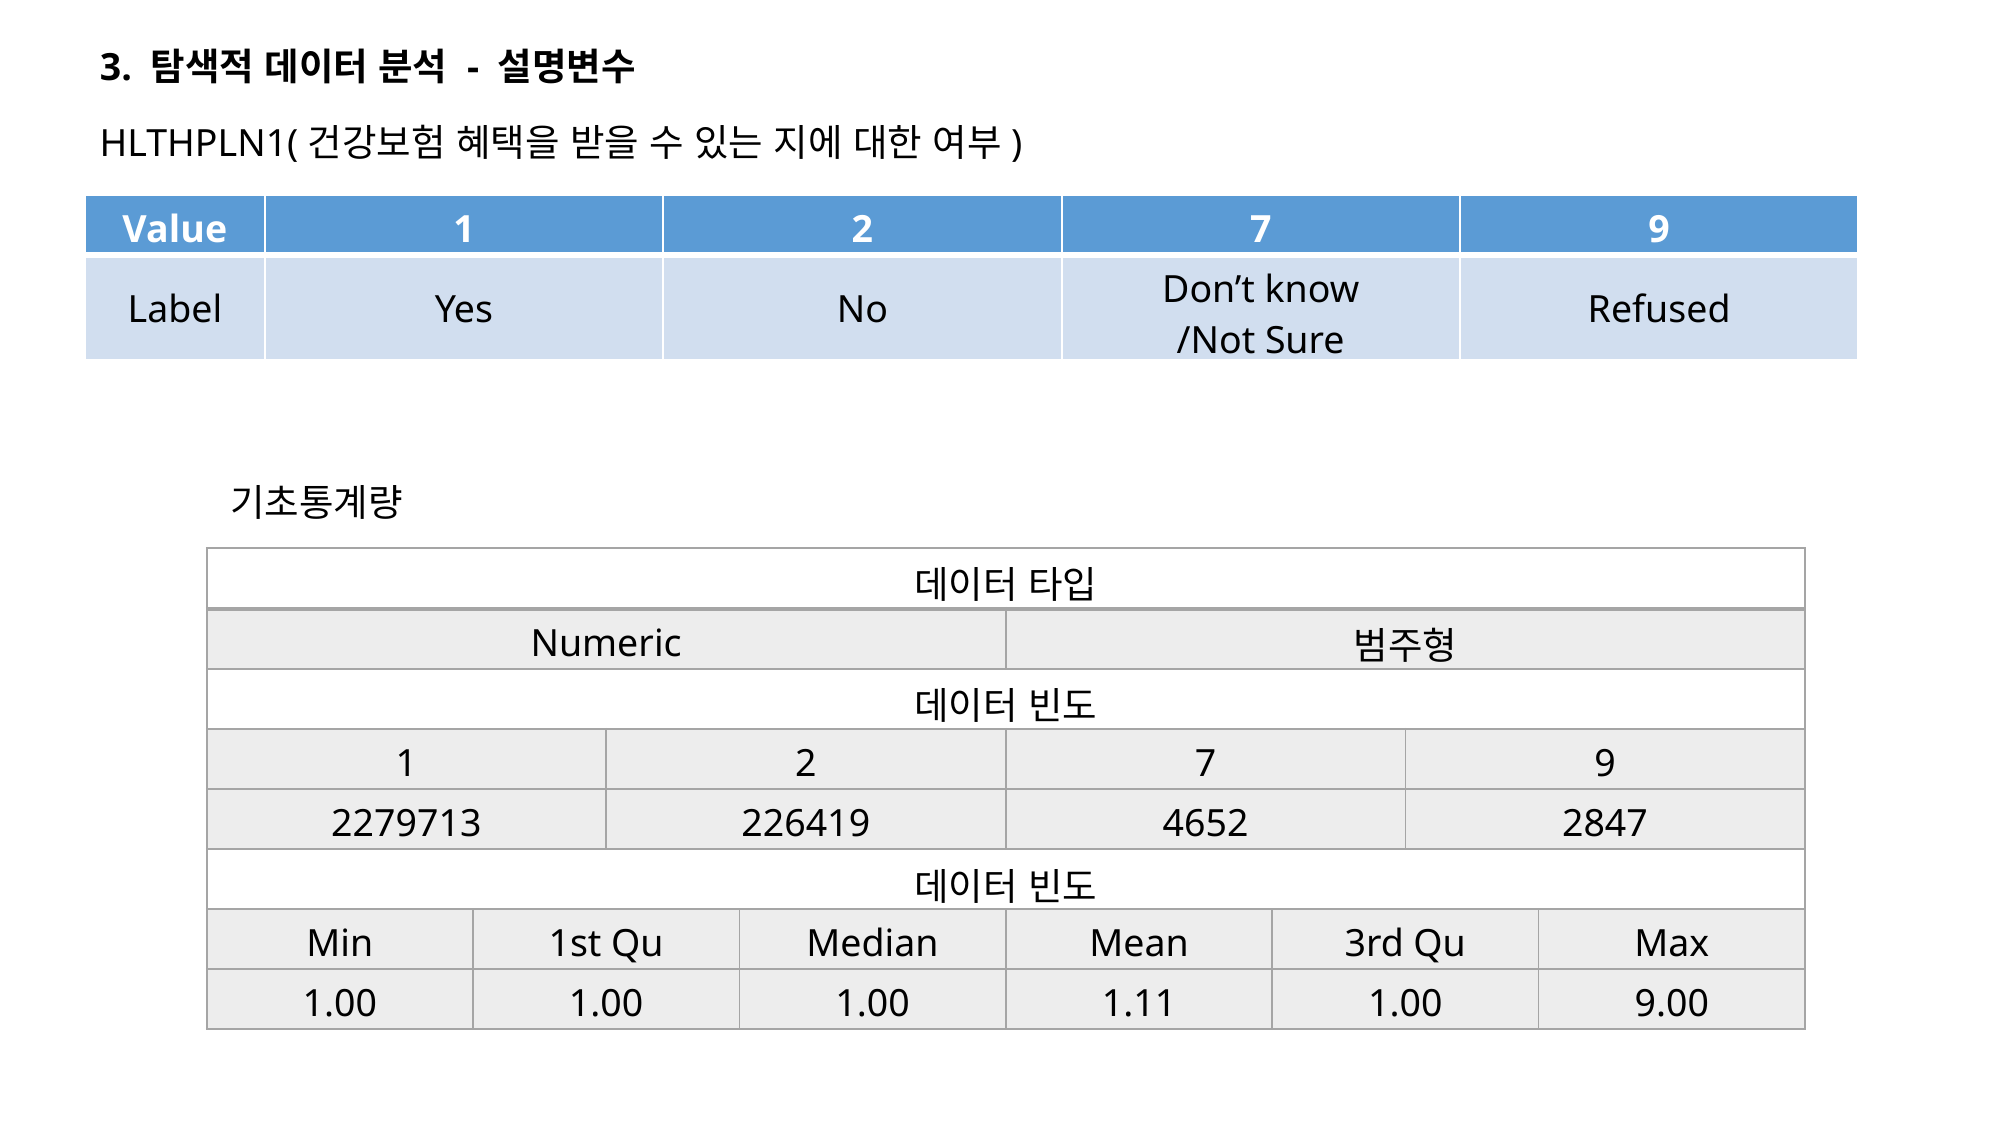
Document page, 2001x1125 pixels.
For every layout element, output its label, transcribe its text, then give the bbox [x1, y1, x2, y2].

table_header 7 [1063, 196, 1459, 252]
text_box 기초통계량 [215, 471, 418, 532]
table_cell Mean [1007, 910, 1271, 968]
table_header Value [86, 196, 264, 252]
table_cell Numeric [208, 611, 1005, 668]
table_cell Refused [1461, 258, 1857, 359]
table_cell Median [740, 910, 1005, 968]
table_cell Yes [266, 258, 662, 359]
table_cell Max [1539, 910, 1804, 968]
table_cell 데이터 빈도 [208, 850, 1804, 908]
table_cell Label [86, 258, 264, 359]
table_cell 226419 [607, 790, 1005, 848]
table_header 9 [1461, 196, 1857, 252]
text_box HLTHPLN1(건강보험 혜택을 받을 수 있는 지에 대한 여부) [84, 112, 1875, 172]
table_cell Min [208, 910, 472, 968]
table_cell No [664, 258, 1061, 359]
table_cell 1st Qu [474, 910, 739, 968]
table_cell 9.00 [1539, 970, 1804, 1028]
table_header 2 [664, 196, 1061, 252]
table_header 데이터 타입 [208, 549, 1804, 607]
table_cell 7 [1007, 730, 1405, 788]
table_header 1 [266, 196, 662, 252]
table_cell 1.00 [208, 970, 472, 1028]
table_cell 1.11 [1007, 970, 1271, 1028]
table_cell 1.00 [1273, 970, 1538, 1028]
table_cell 범주형 [1007, 611, 1804, 668]
table_cell Don’t know /Not Sure [1063, 258, 1459, 359]
table_cell 2 [607, 730, 1005, 788]
table_cell 1 [208, 730, 605, 788]
table_cell 1.00 [740, 970, 1005, 1028]
table_cell 1.00 [474, 970, 739, 1028]
table_cell 데이터 빈도 [208, 670, 1804, 728]
table_cell 2279713 [208, 790, 605, 848]
table_cell 9 [1406, 730, 1804, 788]
table_cell 2847 [1406, 790, 1804, 848]
table_cell 4652 [1007, 790, 1405, 848]
text_box 3. 탐색적 데이터 분석 - 설명변수 [84, 35, 984, 96]
table_cell 3rd Qu [1273, 910, 1538, 968]
